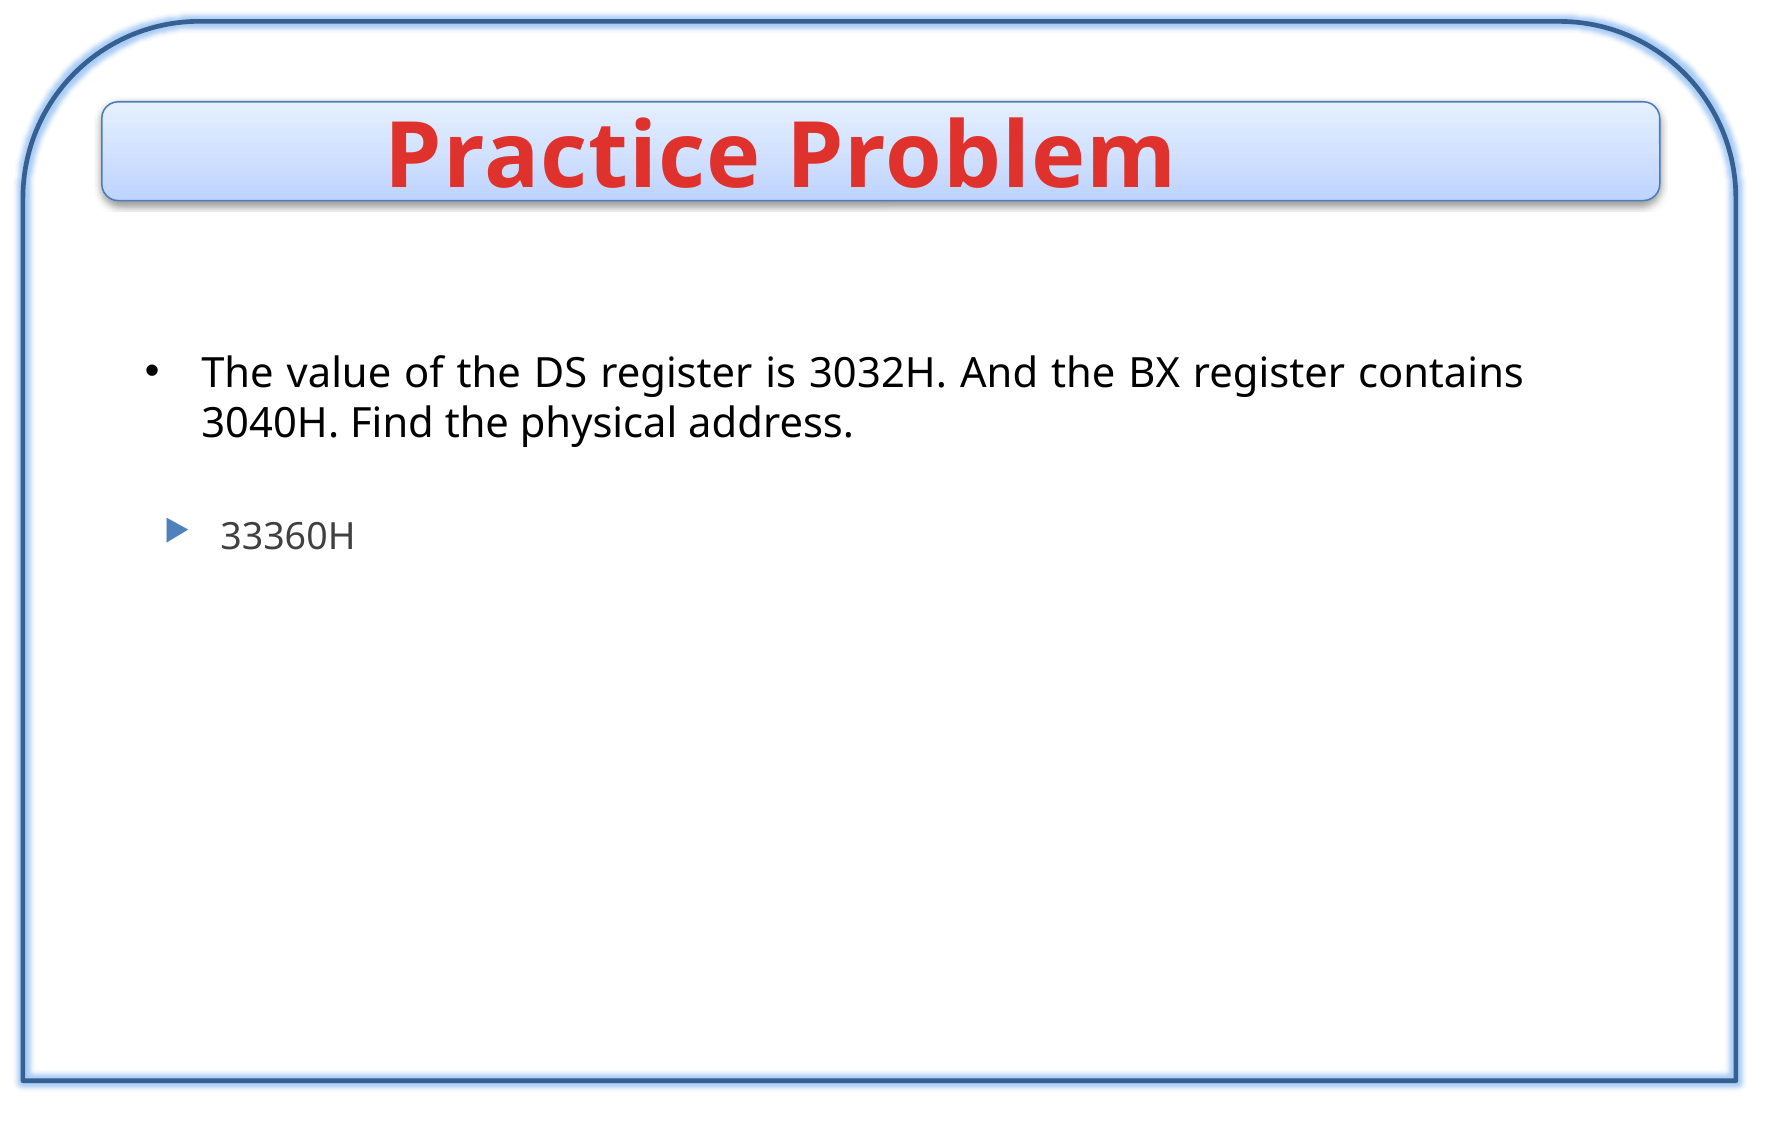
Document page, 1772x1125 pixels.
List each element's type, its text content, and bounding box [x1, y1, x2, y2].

text_box Practice Problem [101, 100, 1661, 202]
list The value of the DS register is 3032H. And the BX register contains 3040H. Find the physical address. [129, 338, 1541, 457]
text_box [20, 19, 1738, 1083]
text_box 33360H [149, 504, 1560, 624]
